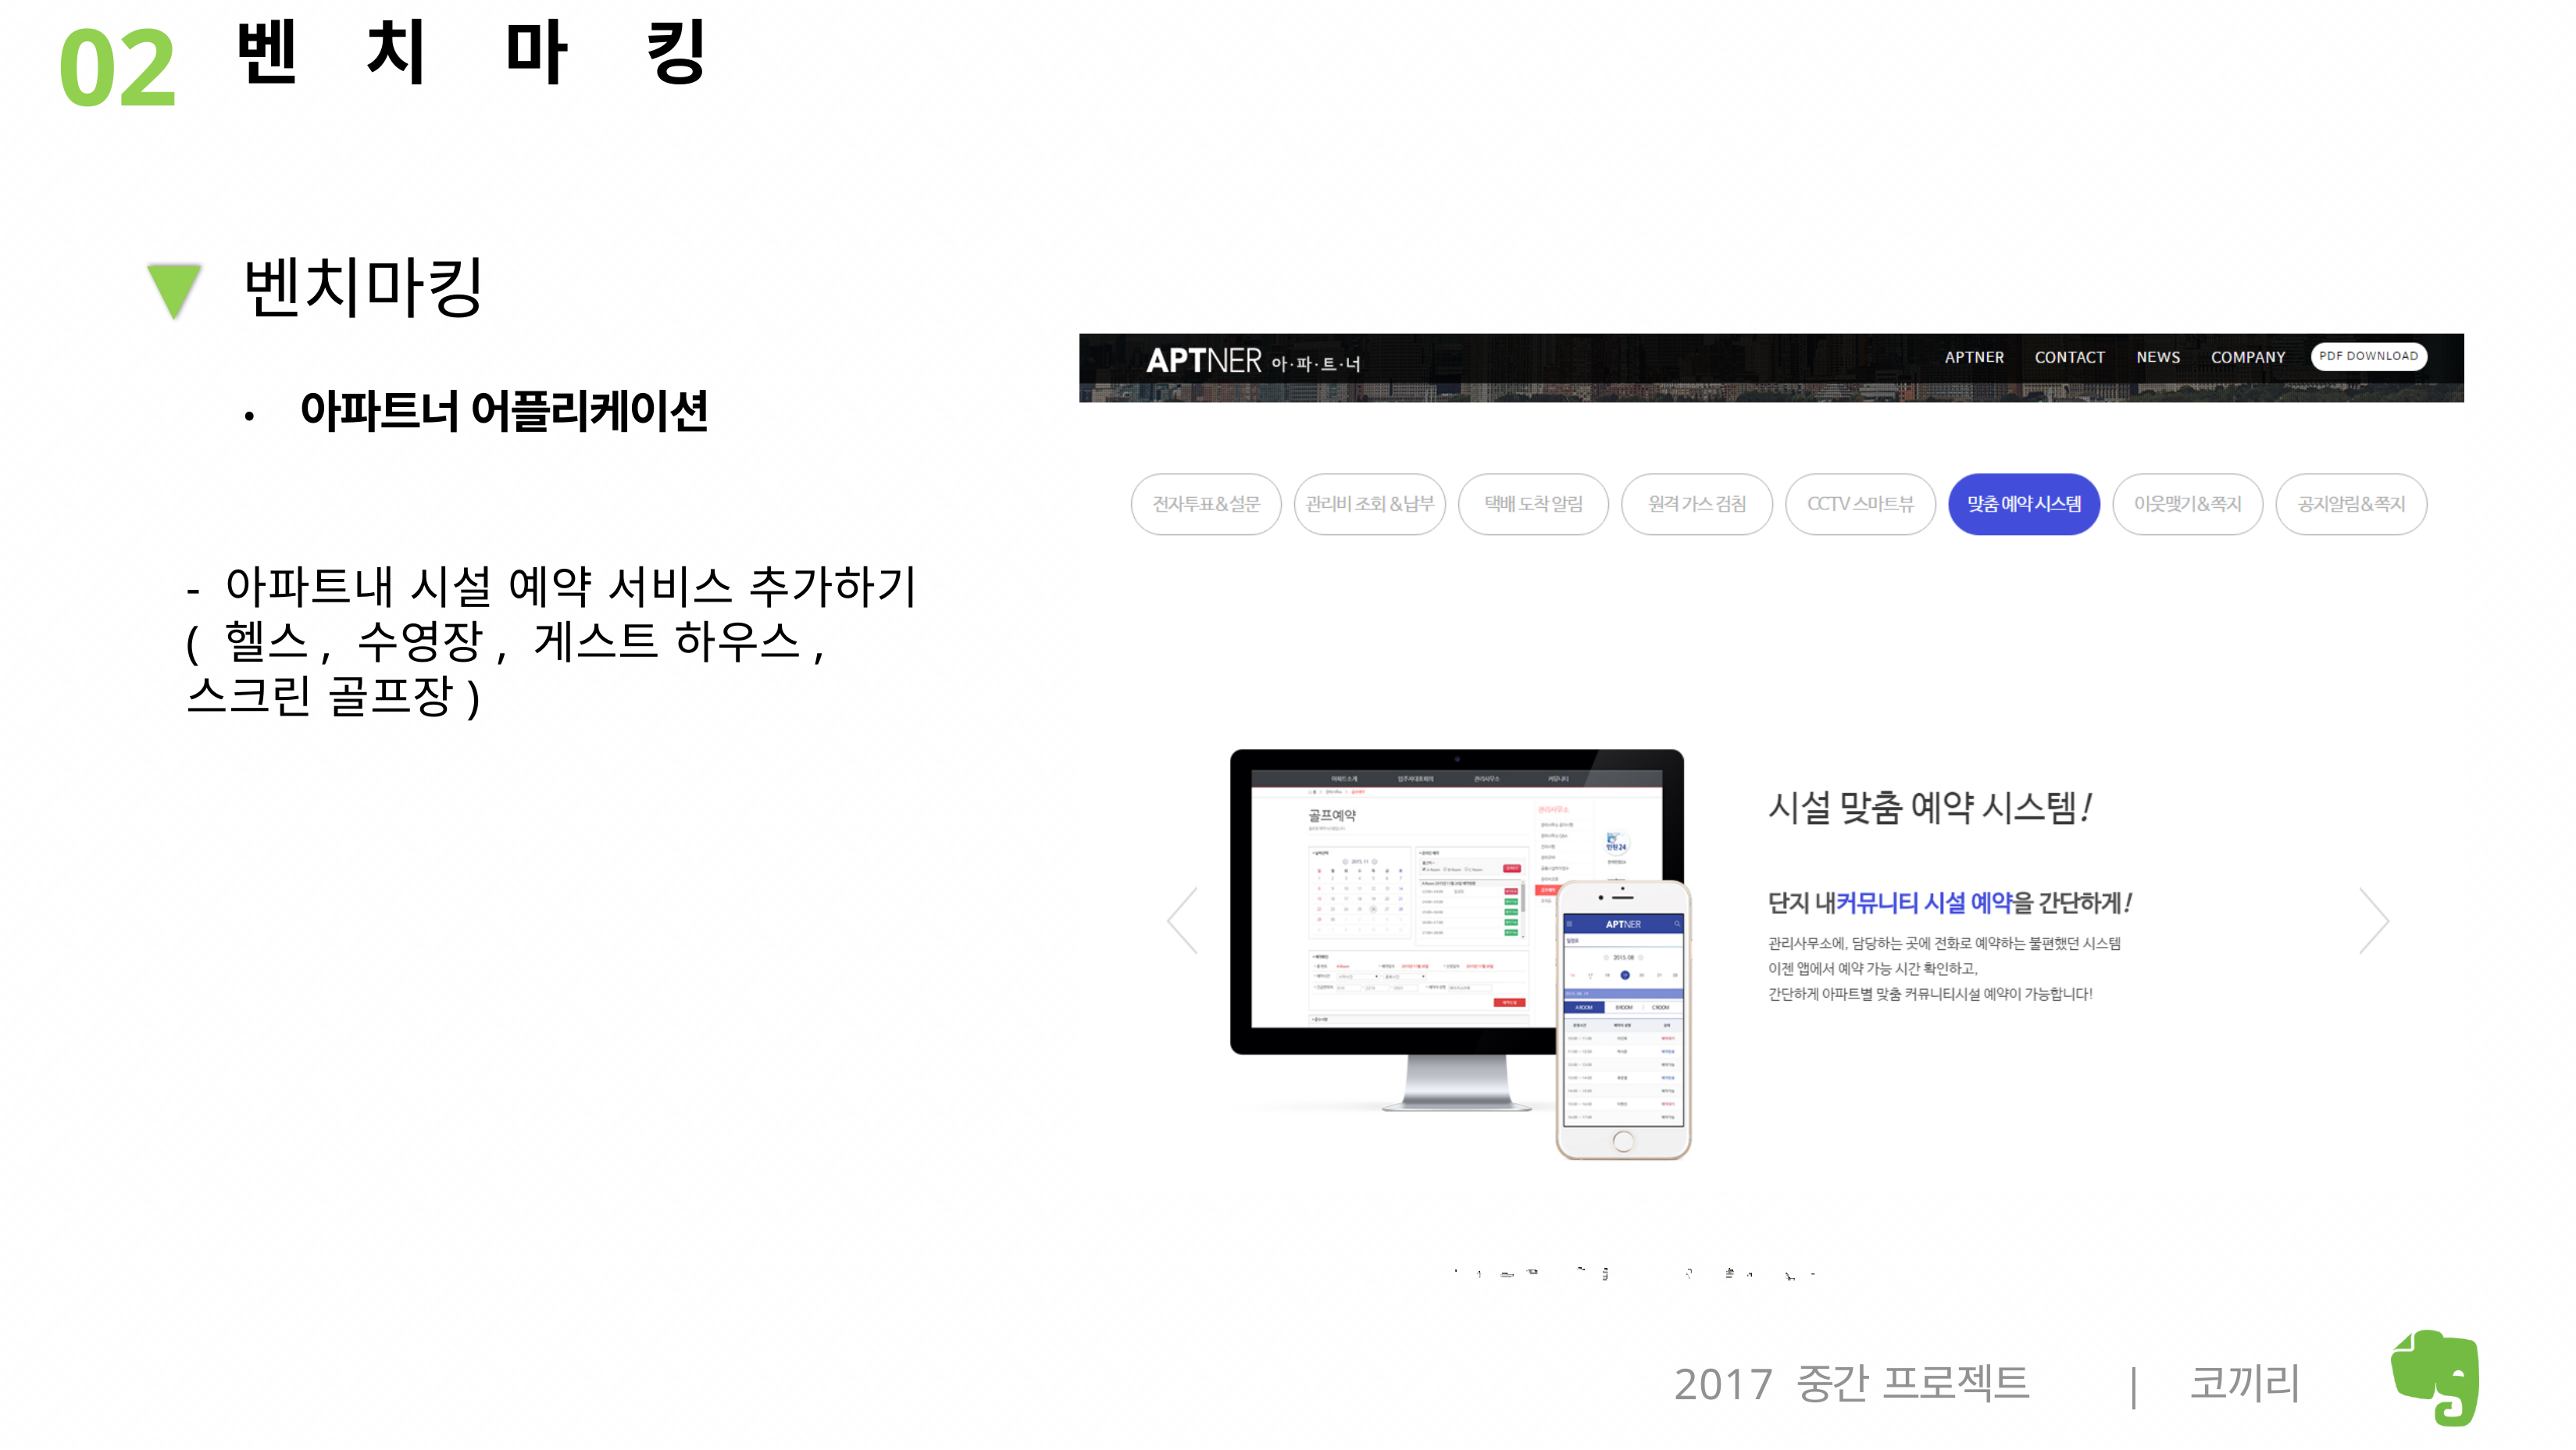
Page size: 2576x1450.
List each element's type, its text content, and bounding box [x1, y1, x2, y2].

text_box | [2121, 1366, 2140, 1409]
text_box [1746, 1270, 1753, 1277]
text_box [1809, 1271, 1815, 1280]
picture [1079, 334, 2465, 1191]
text_box 벤치마킹 • 아파트너 어플리케이션 [240, 245, 948, 439]
text_box [1600, 1266, 1608, 1280]
text_box [1684, 1266, 1693, 1279]
text_box [1498, 1270, 1515, 1279]
text_box [1575, 1266, 1586, 1272]
text_box [1523, 1267, 1538, 1274]
picture [2391, 1330, 2480, 1427]
text_box - 아파트내 시설 예약 서비스 추가하기 ( 헬스, 수영장, 게스트 하우스, 스크린 골프장) [184, 559, 976, 723]
slide_number 코끼리 [2188, 1366, 2412, 1450]
text_box [143, 261, 208, 326]
text_box 02 벤 치 마 킹 [55, 0, 737, 127]
text_box [1724, 1266, 1734, 1278]
text_box [1450, 1268, 1457, 1272]
text_box [1475, 1269, 1481, 1278]
footer 2017 중간 프로젝트 [1625, 1366, 2086, 1450]
text_box [1782, 1270, 1795, 1280]
text_box [147, 266, 201, 320]
